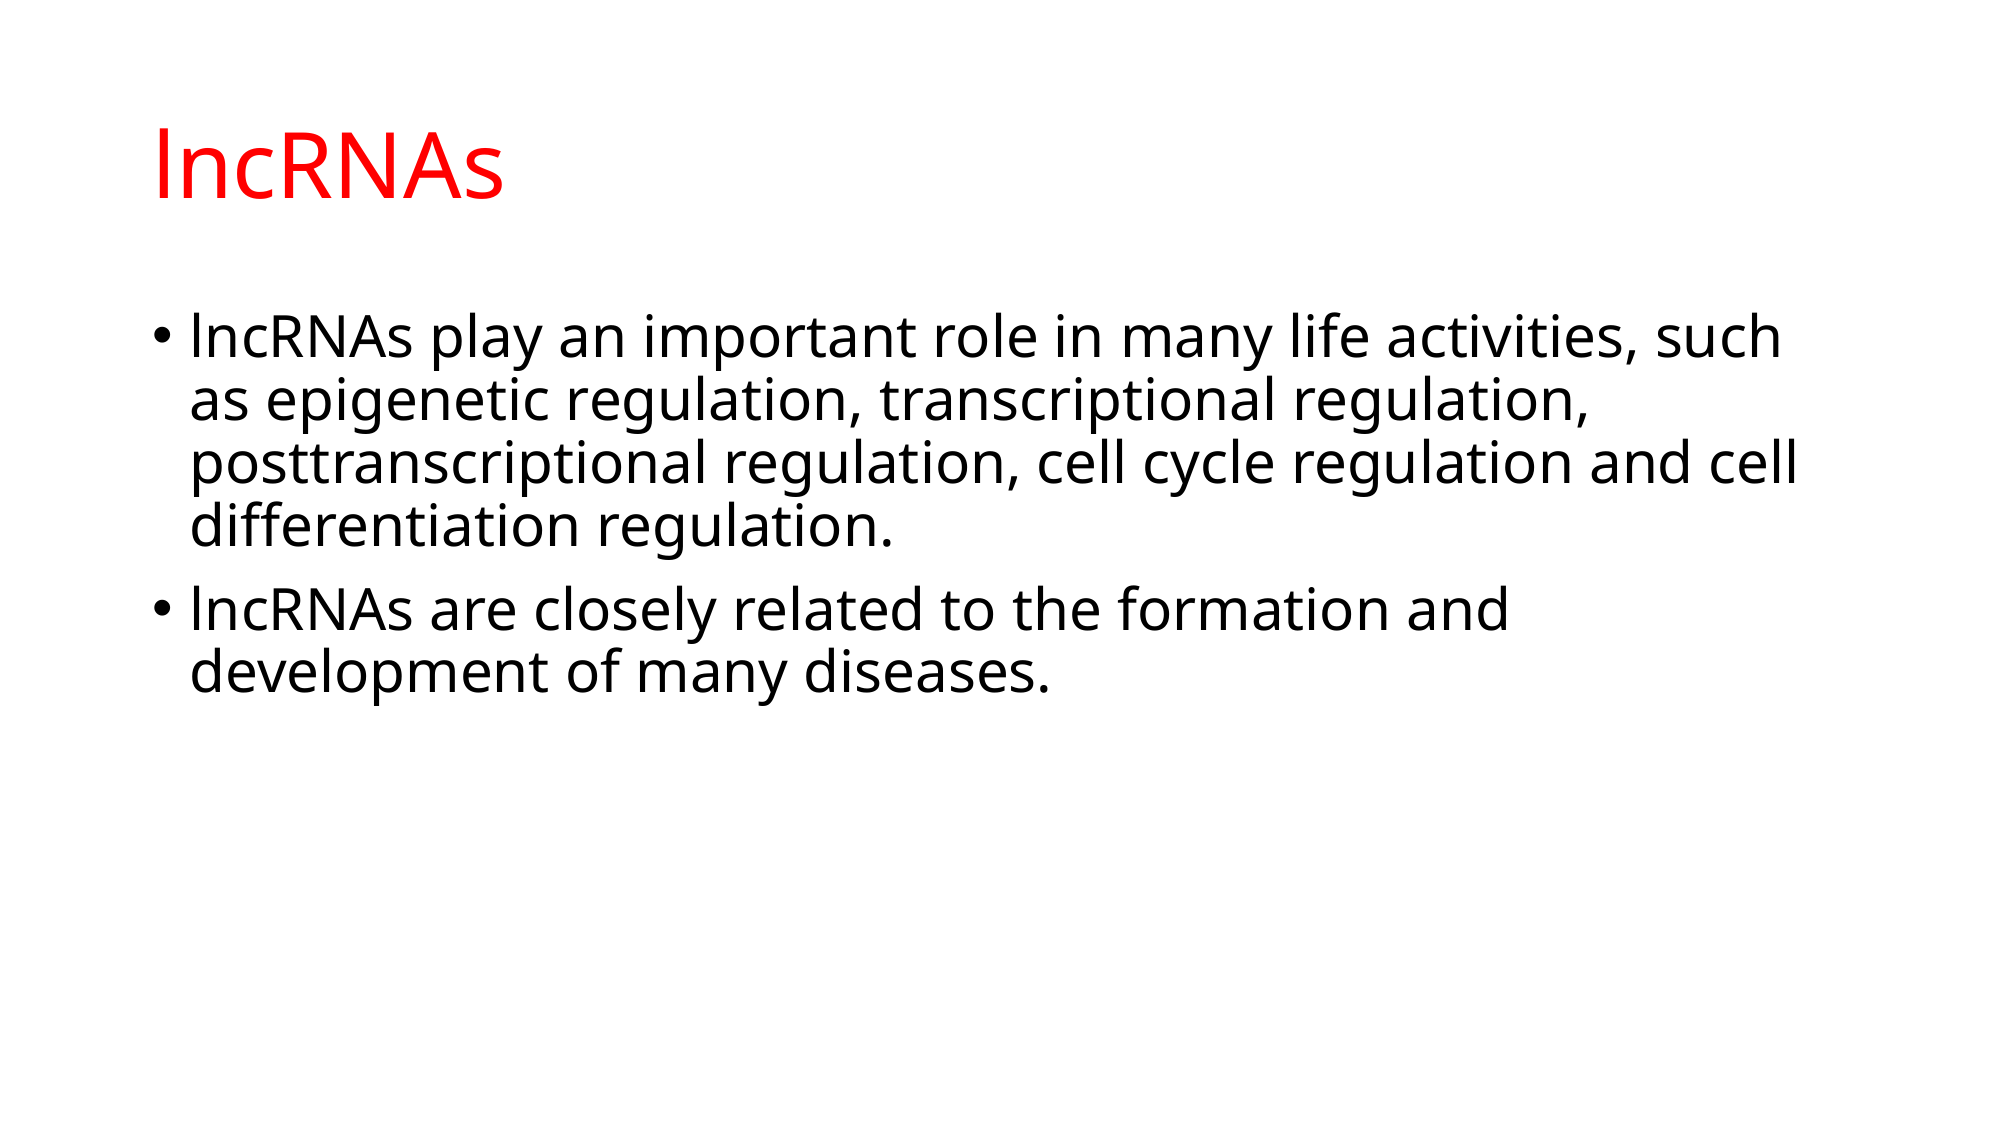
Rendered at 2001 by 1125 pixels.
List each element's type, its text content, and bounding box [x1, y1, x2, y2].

title lncRNAs [137, 59, 1863, 278]
list lncRNAs play an important role in many life activities, such as epigenetic regulation, transcriptional regulation, posttranscriptional regulation, cell cycle regulation and cell differentiation regulation. lncRNAs are closely related to the formation and development of many diseases. [137, 299, 1863, 1014]
